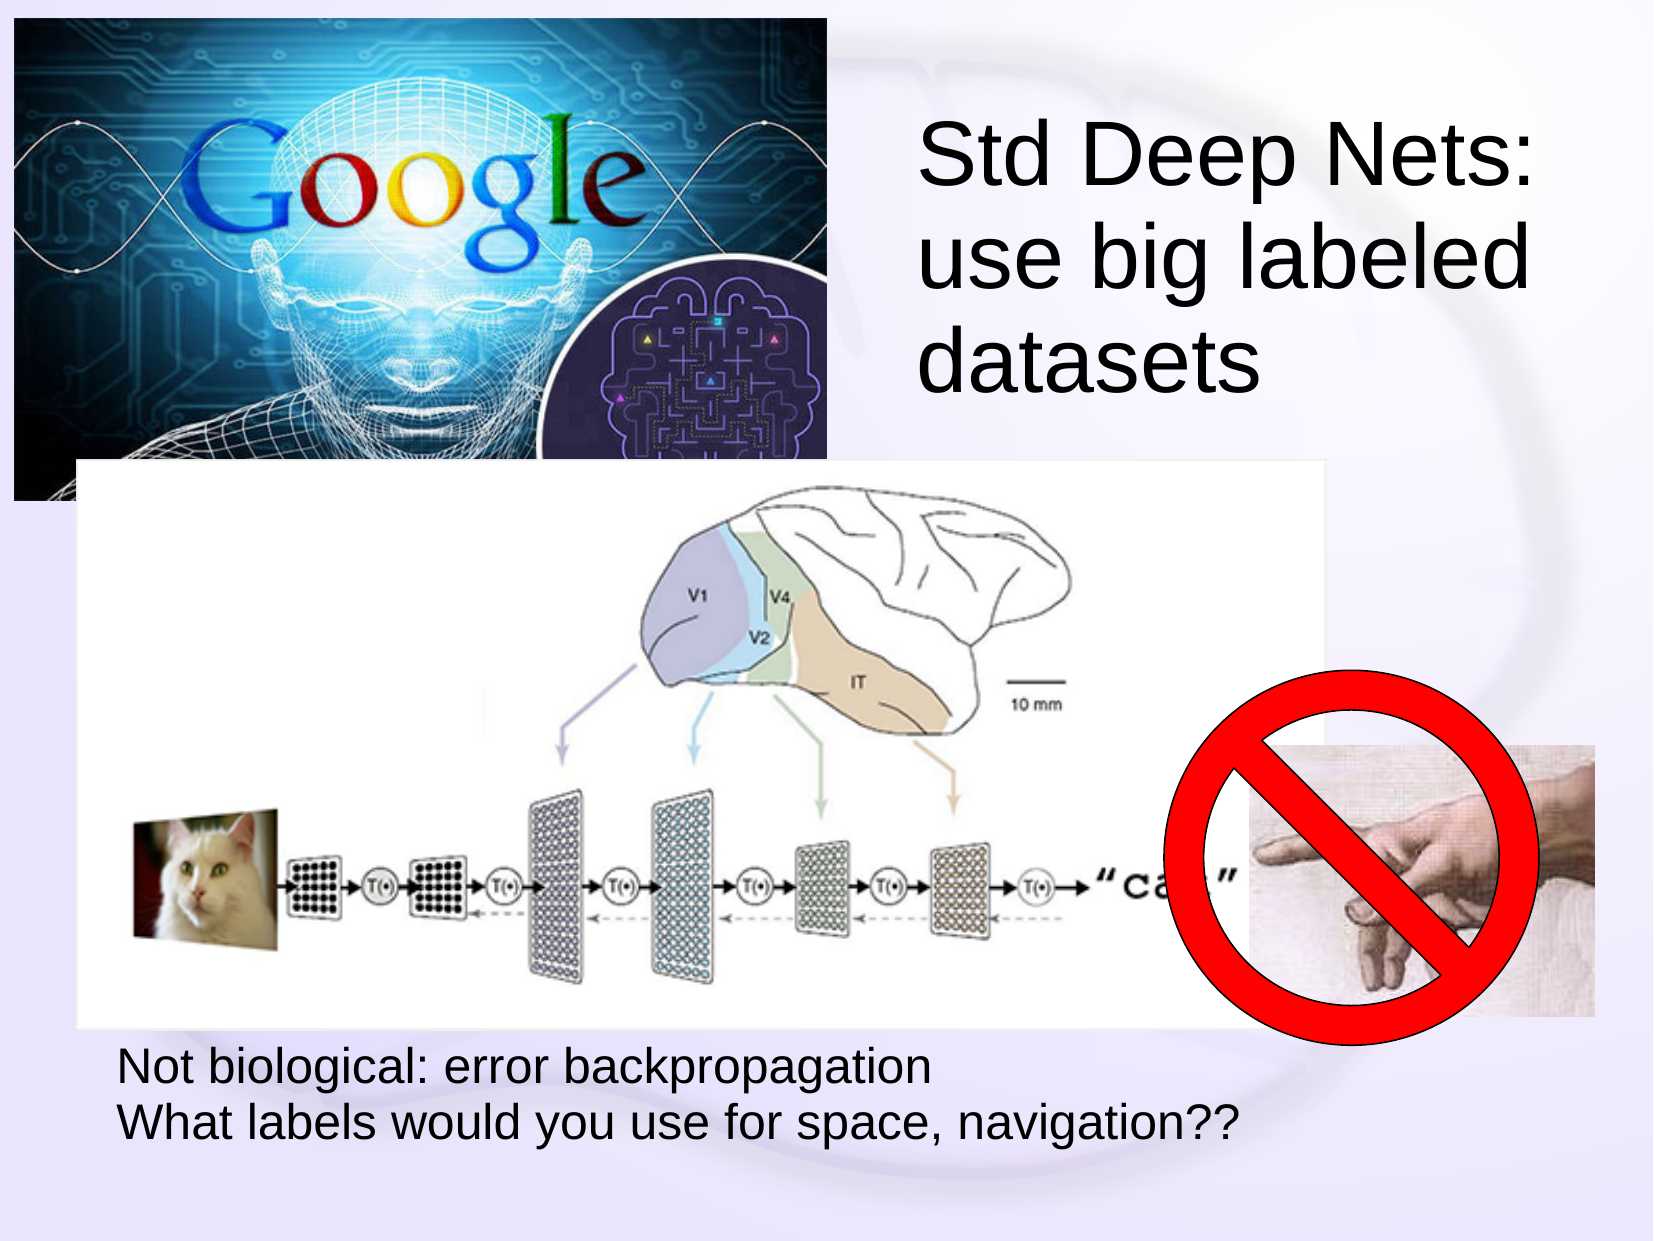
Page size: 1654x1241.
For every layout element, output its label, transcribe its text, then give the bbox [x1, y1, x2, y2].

text_box [1303, 1039, 1400, 1046]
text_box Not biological: error backpropagation What labels would you use for space, navigation?? [101, 1039, 1552, 1159]
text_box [76, 459, 1596, 1031]
text_box Std Deep Nets: use big labeled datasets [901, 95, 1577, 421]
picture [0, 0, 1654, 1241]
